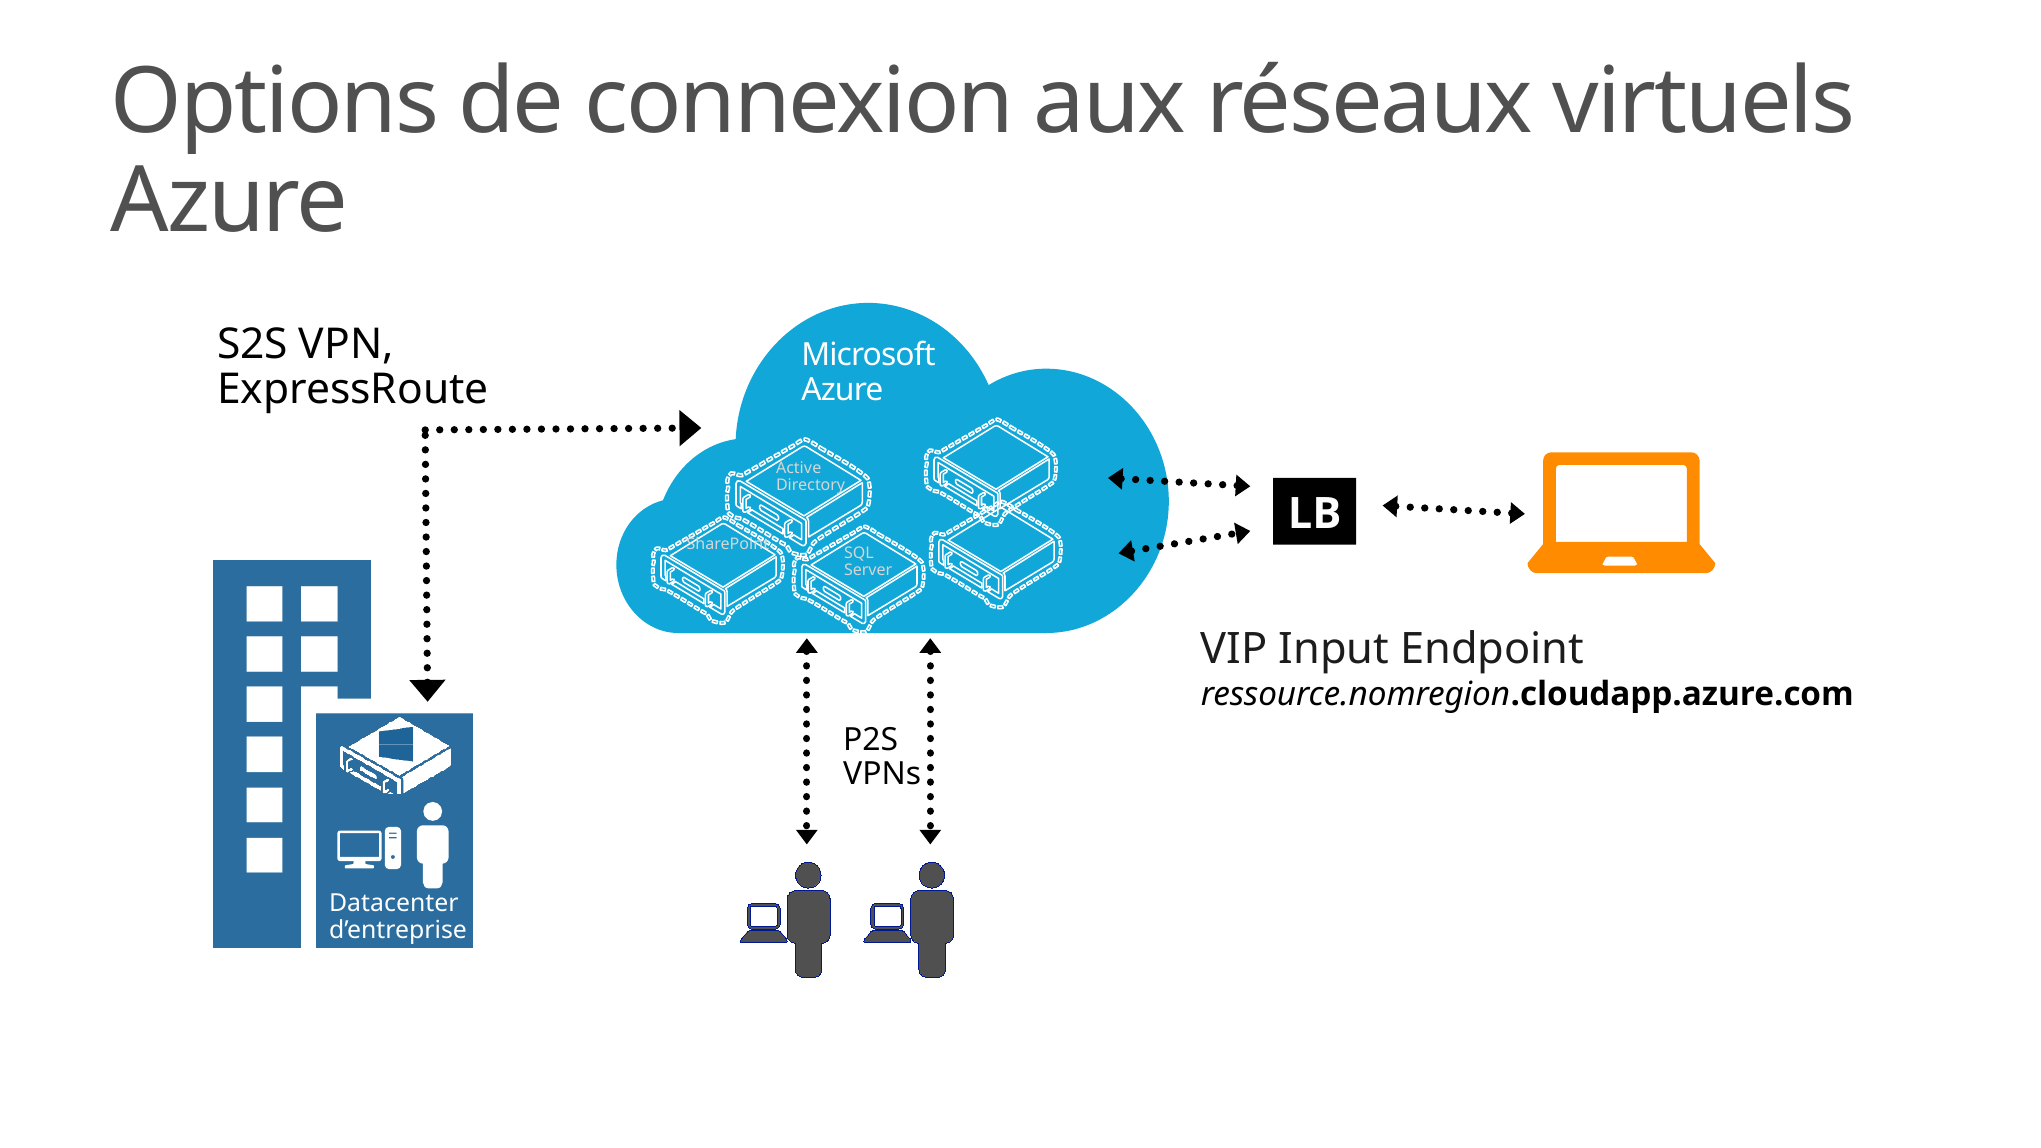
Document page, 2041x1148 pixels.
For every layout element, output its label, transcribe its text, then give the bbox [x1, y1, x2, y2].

text_box [997, 600, 1009, 609]
text_box [854, 512, 861, 518]
text_box [702, 344, 1160, 634]
text_box SQL Server [818, 527, 923, 597]
text_box [846, 516, 853, 522]
text_box [841, 618, 859, 633]
text_box [702, 562, 777, 615]
text_box [1053, 556, 1062, 569]
text_box [930, 567, 937, 573]
text_box [793, 592, 800, 598]
text_box [702, 609, 718, 624]
text_box [1014, 507, 1021, 514]
text_box [938, 508, 1055, 599]
text_box [725, 476, 730, 484]
text_box [1002, 421, 1009, 427]
text_box [806, 512, 850, 537]
text_box [929, 531, 938, 542]
text_box SharePoint [702, 527, 806, 562]
text_box [978, 594, 996, 608]
text_box [811, 539, 817, 546]
text_box [934, 425, 1050, 517]
title Options de connexion aux réseaux virtuels Azure [86, 38, 1953, 165]
text_box [860, 624, 872, 634]
text_box [988, 419, 995, 425]
text_box [1054, 533, 1061, 539]
text_box [782, 512, 806, 527]
text_box [797, 512, 811, 516]
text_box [739, 637, 961, 978]
text_box [866, 597, 899, 616]
text_box [716, 523, 730, 527]
text_box [736, 480, 781, 527]
text_box Active Directory [750, 442, 874, 512]
text_box [715, 517, 722, 523]
text_box [807, 547, 813, 554]
text_box [846, 597, 866, 624]
text_box [811, 302, 926, 317]
text_box Microsoft Azure [775, 317, 967, 428]
text_box [727, 511, 734, 518]
text_box [725, 615, 731, 622]
text_box [729, 518, 736, 524]
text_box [201, 313, 702, 966]
text_box [993, 517, 1004, 527]
text_box [809, 553, 816, 559]
text_box [973, 511, 991, 526]
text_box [1107, 452, 1841, 713]
text_box [801, 560, 845, 613]
